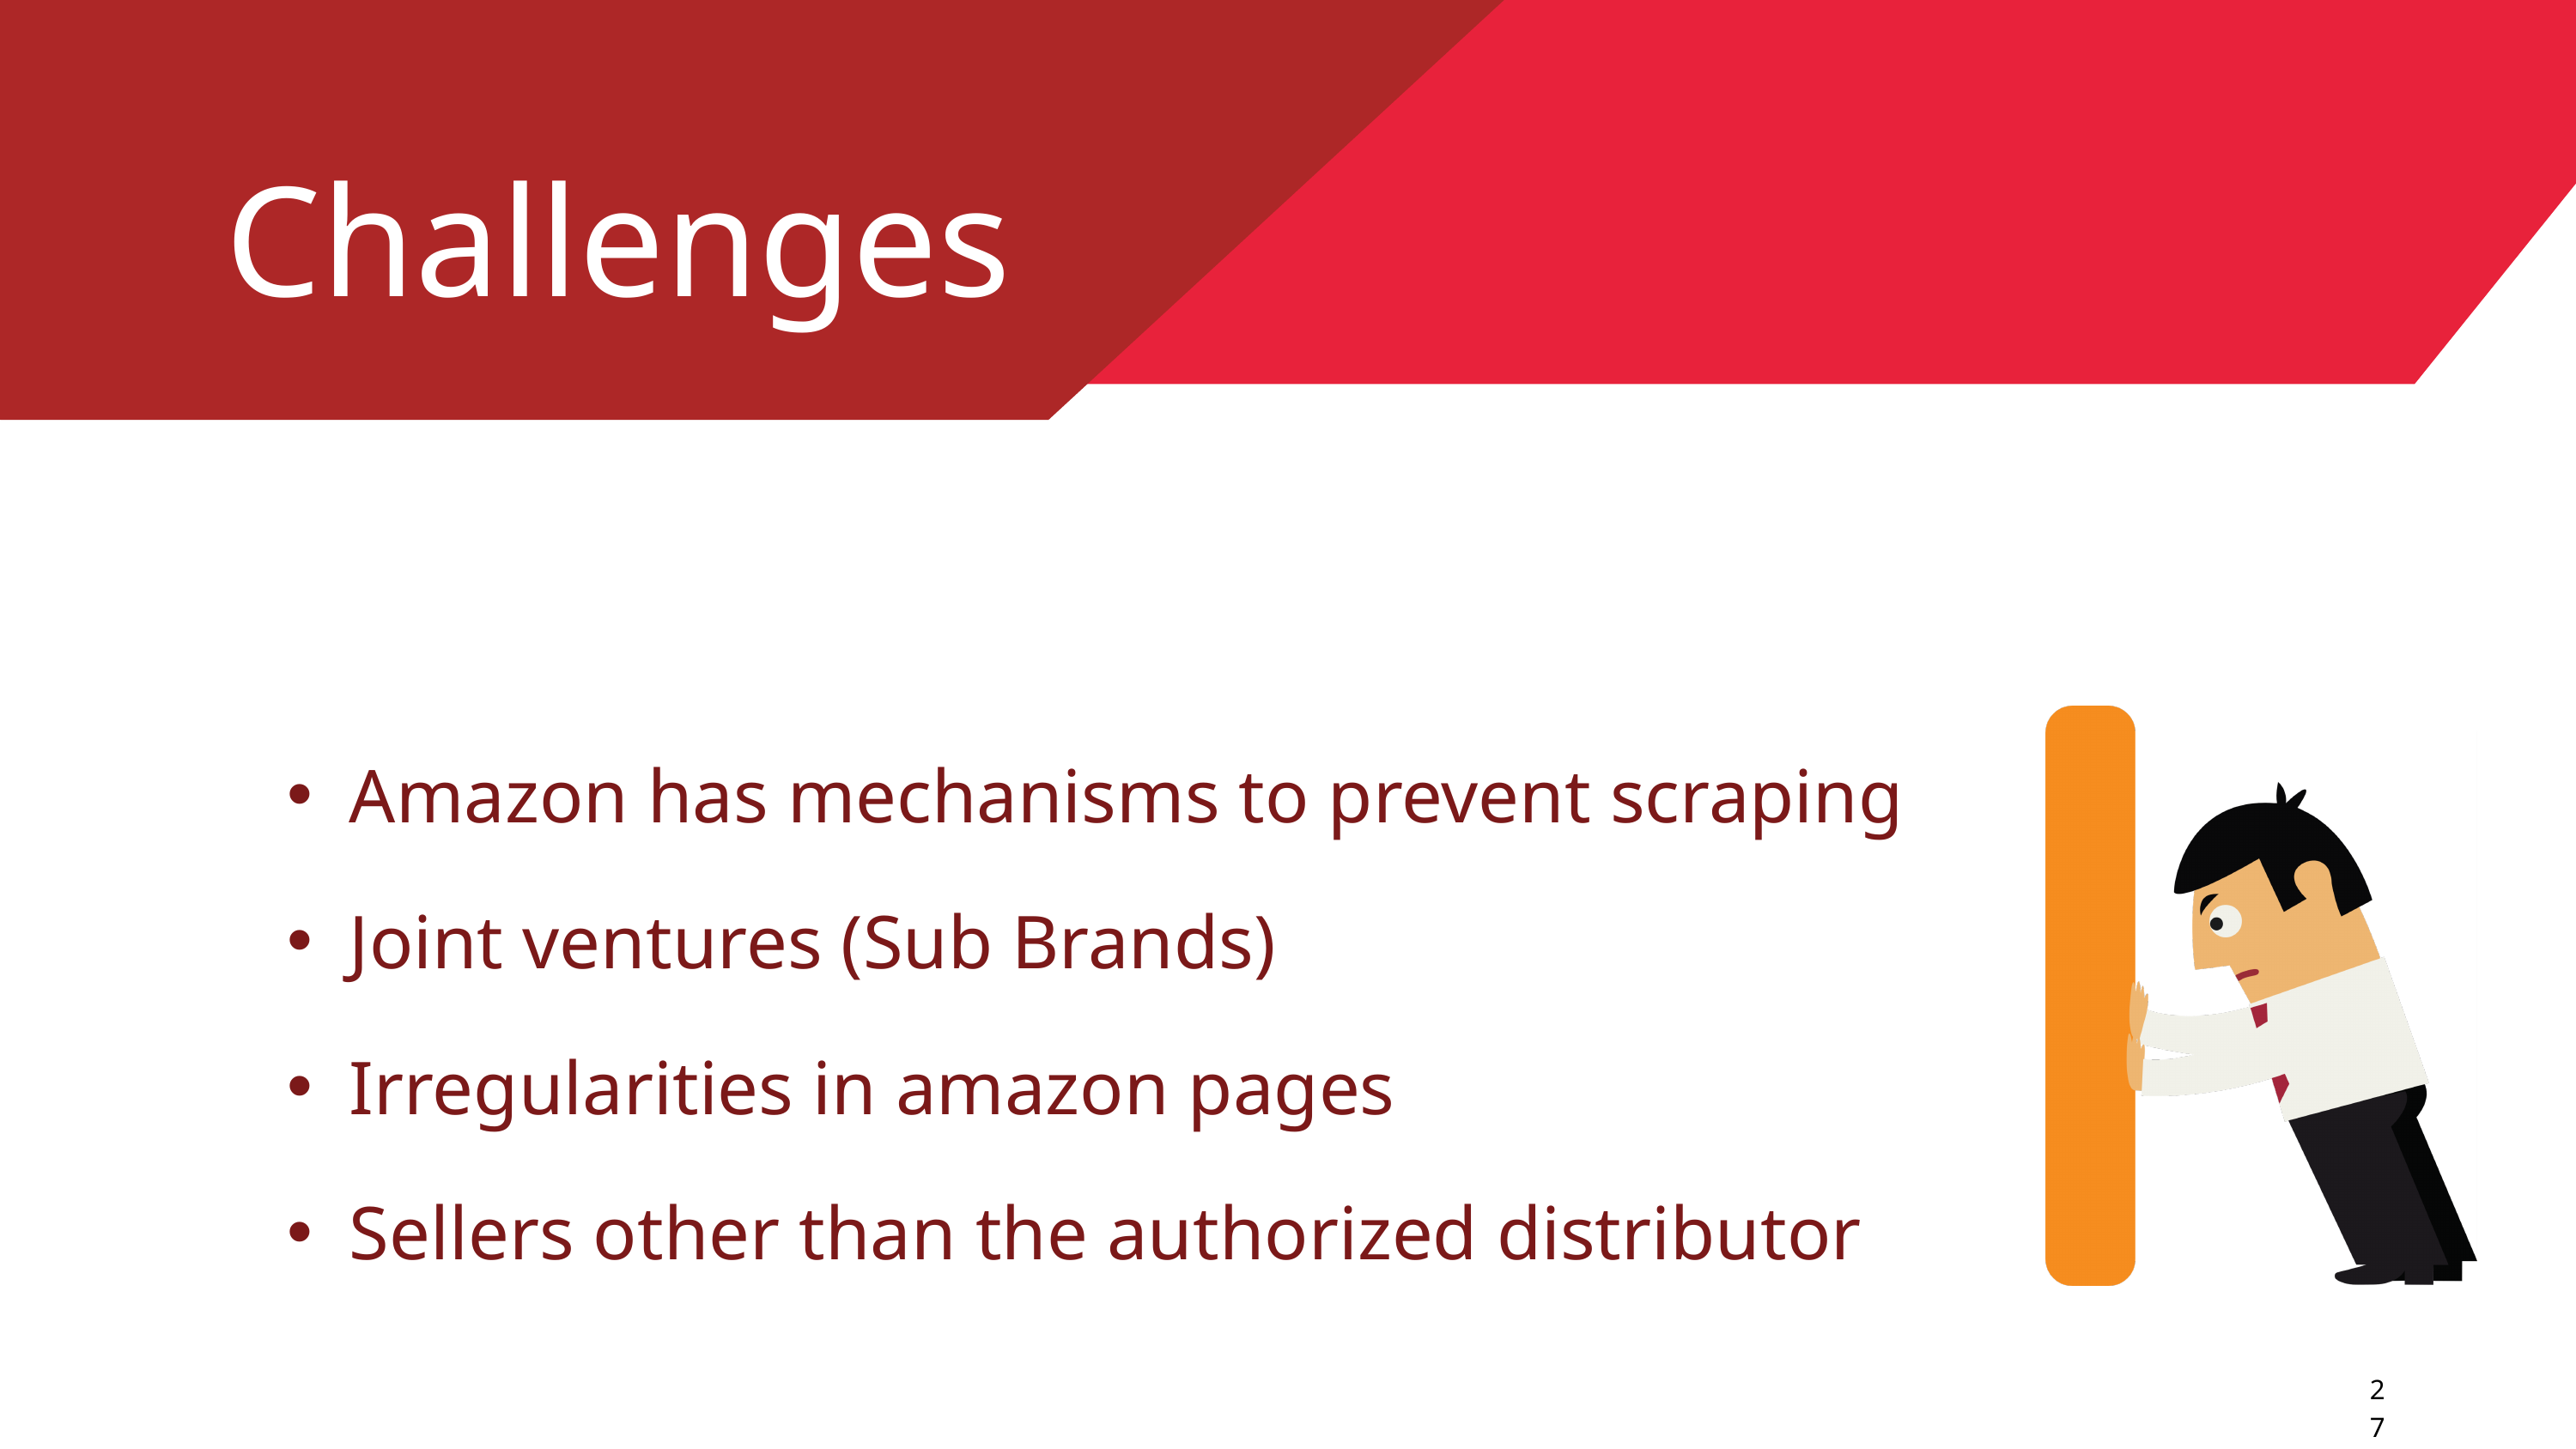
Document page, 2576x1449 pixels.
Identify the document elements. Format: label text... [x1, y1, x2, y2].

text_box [1571, 0, 2576, 385]
text_box Amazon has mechanisms to prevent scraping Joint ventures (Sub Brands) Irregularities in amazon pages Sellers other than the authorized distributor [225, 545, 2228, 1421]
picture [2044, 705, 2477, 1286]
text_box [0, 0, 1564, 421]
text_box 27 [2363, 1367, 2391, 1443]
